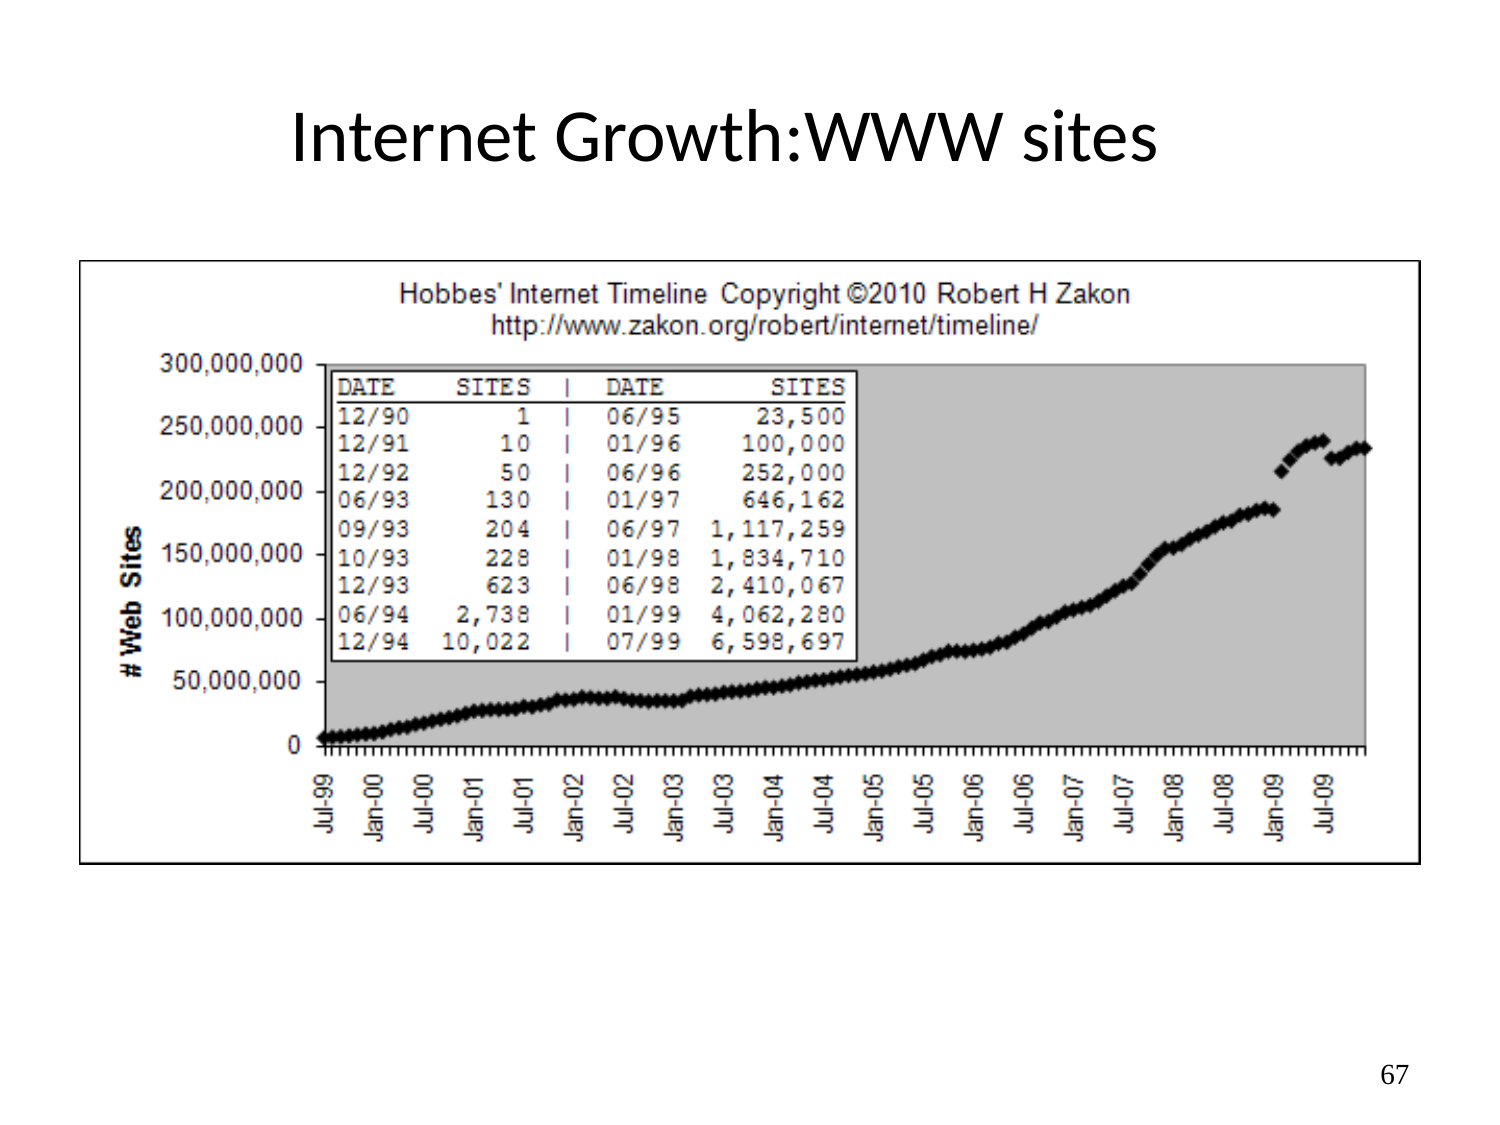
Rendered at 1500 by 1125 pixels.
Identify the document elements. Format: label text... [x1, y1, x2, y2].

title Internet Growth:WWW sites [87, 37, 1363, 225]
picture [78, 260, 1422, 865]
slide_number 67 [1074, 1042, 1425, 1103]
